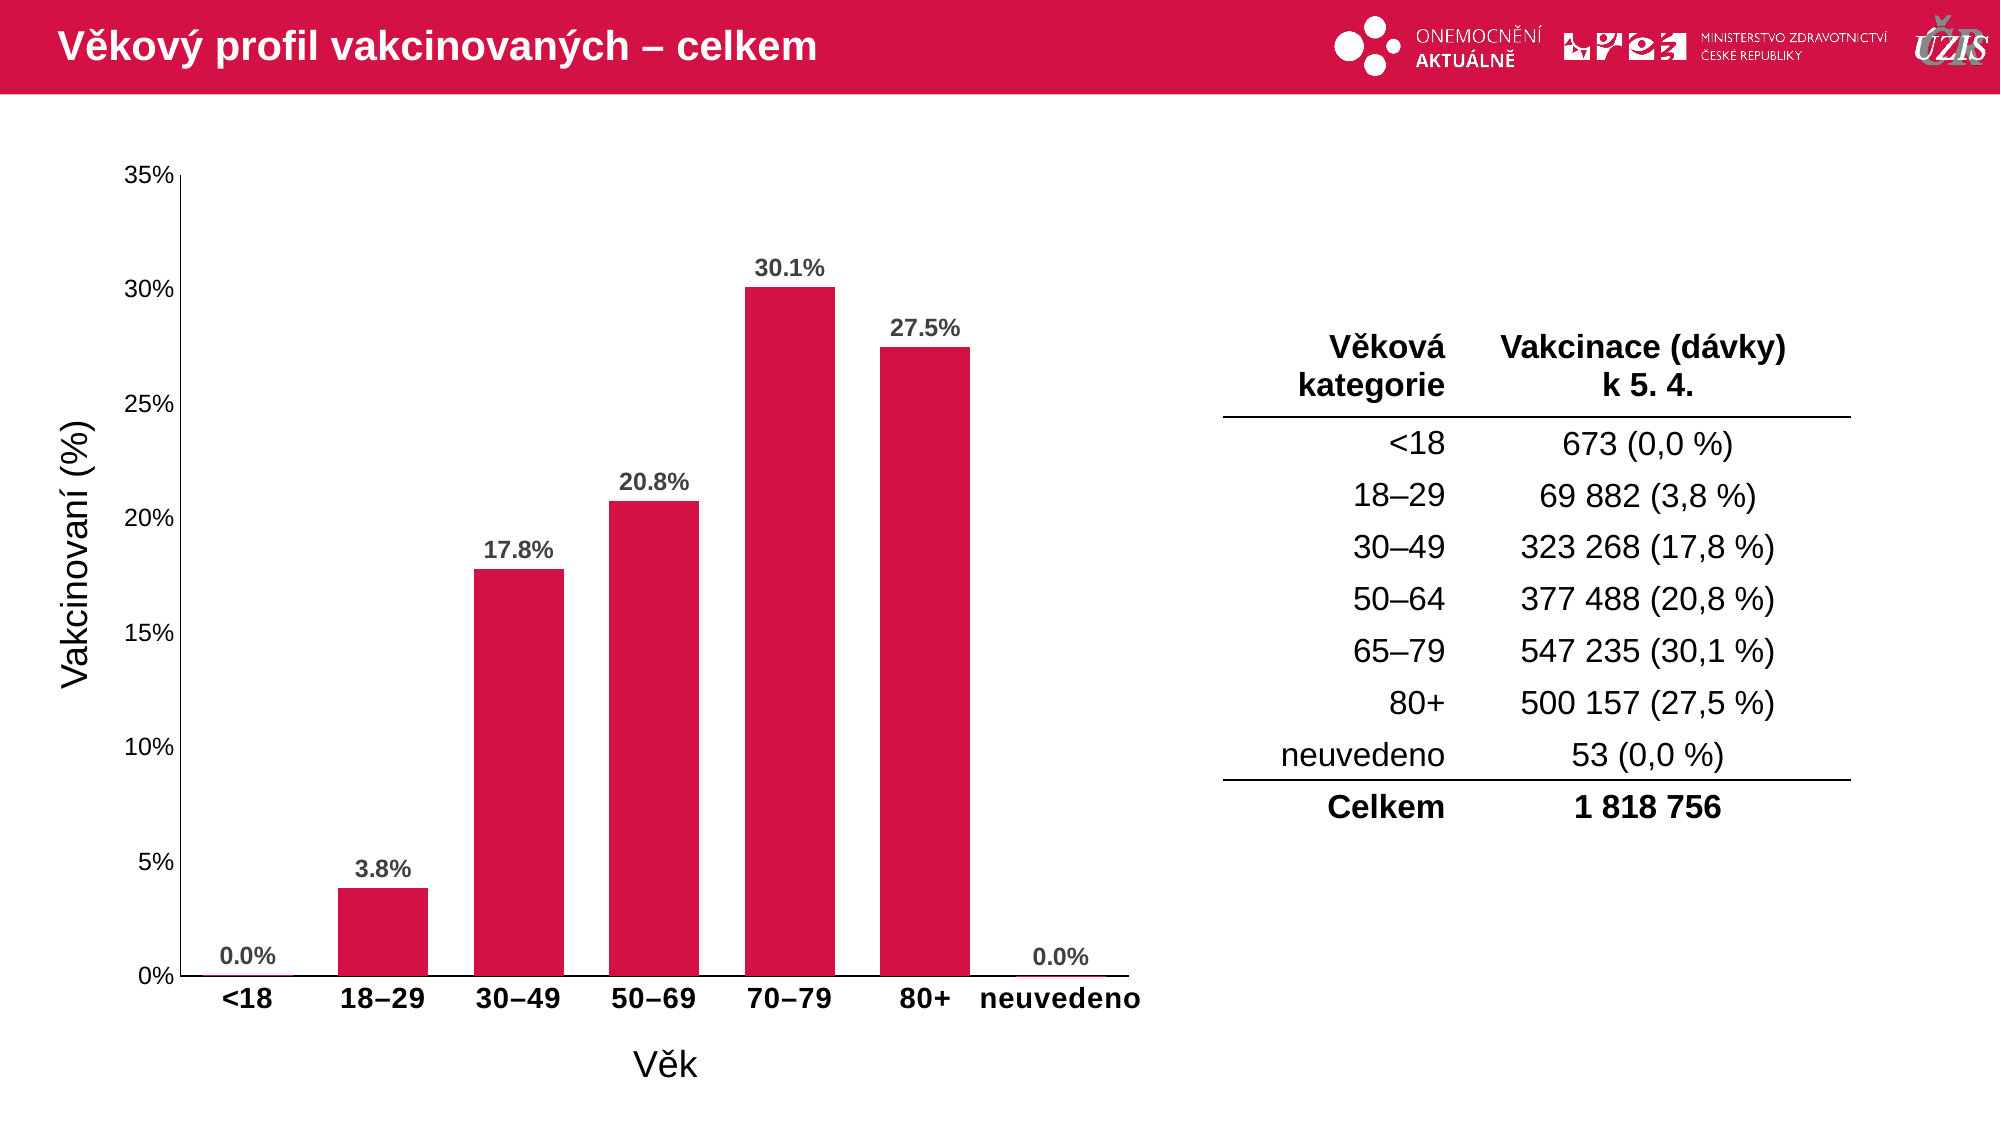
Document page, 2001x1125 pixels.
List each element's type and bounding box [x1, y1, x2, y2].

table_cell [1225, 625, 1446, 676]
table_cell [1225, 418, 1446, 468]
table_cell [1447, 418, 1849, 468]
picture [1915, 15, 1989, 66]
table_cell [1447, 729, 1849, 779]
table_header [1225, 315, 1446, 416]
title [42, 0, 1262, 95]
table_cell [1225, 573, 1446, 624]
table_cell [1225, 729, 1446, 779]
table_cell [1447, 470, 1849, 520]
table_cell [1225, 470, 1446, 520]
text_box [42, 405, 102, 705]
table_cell [1225, 781, 1446, 831]
table_header [1447, 315, 1849, 416]
table_cell [1447, 677, 1849, 727]
table_cell [1447, 573, 1849, 624]
table_cell [1447, 781, 1849, 831]
text_box [618, 1033, 713, 1093]
table_cell [1447, 625, 1849, 676]
picture [1334, 16, 1542, 76]
table_cell [1225, 522, 1446, 572]
chart [102, 143, 1164, 1033]
table_cell [1225, 677, 1446, 727]
table_cell [1447, 522, 1849, 572]
picture [1563, 31, 1888, 60]
